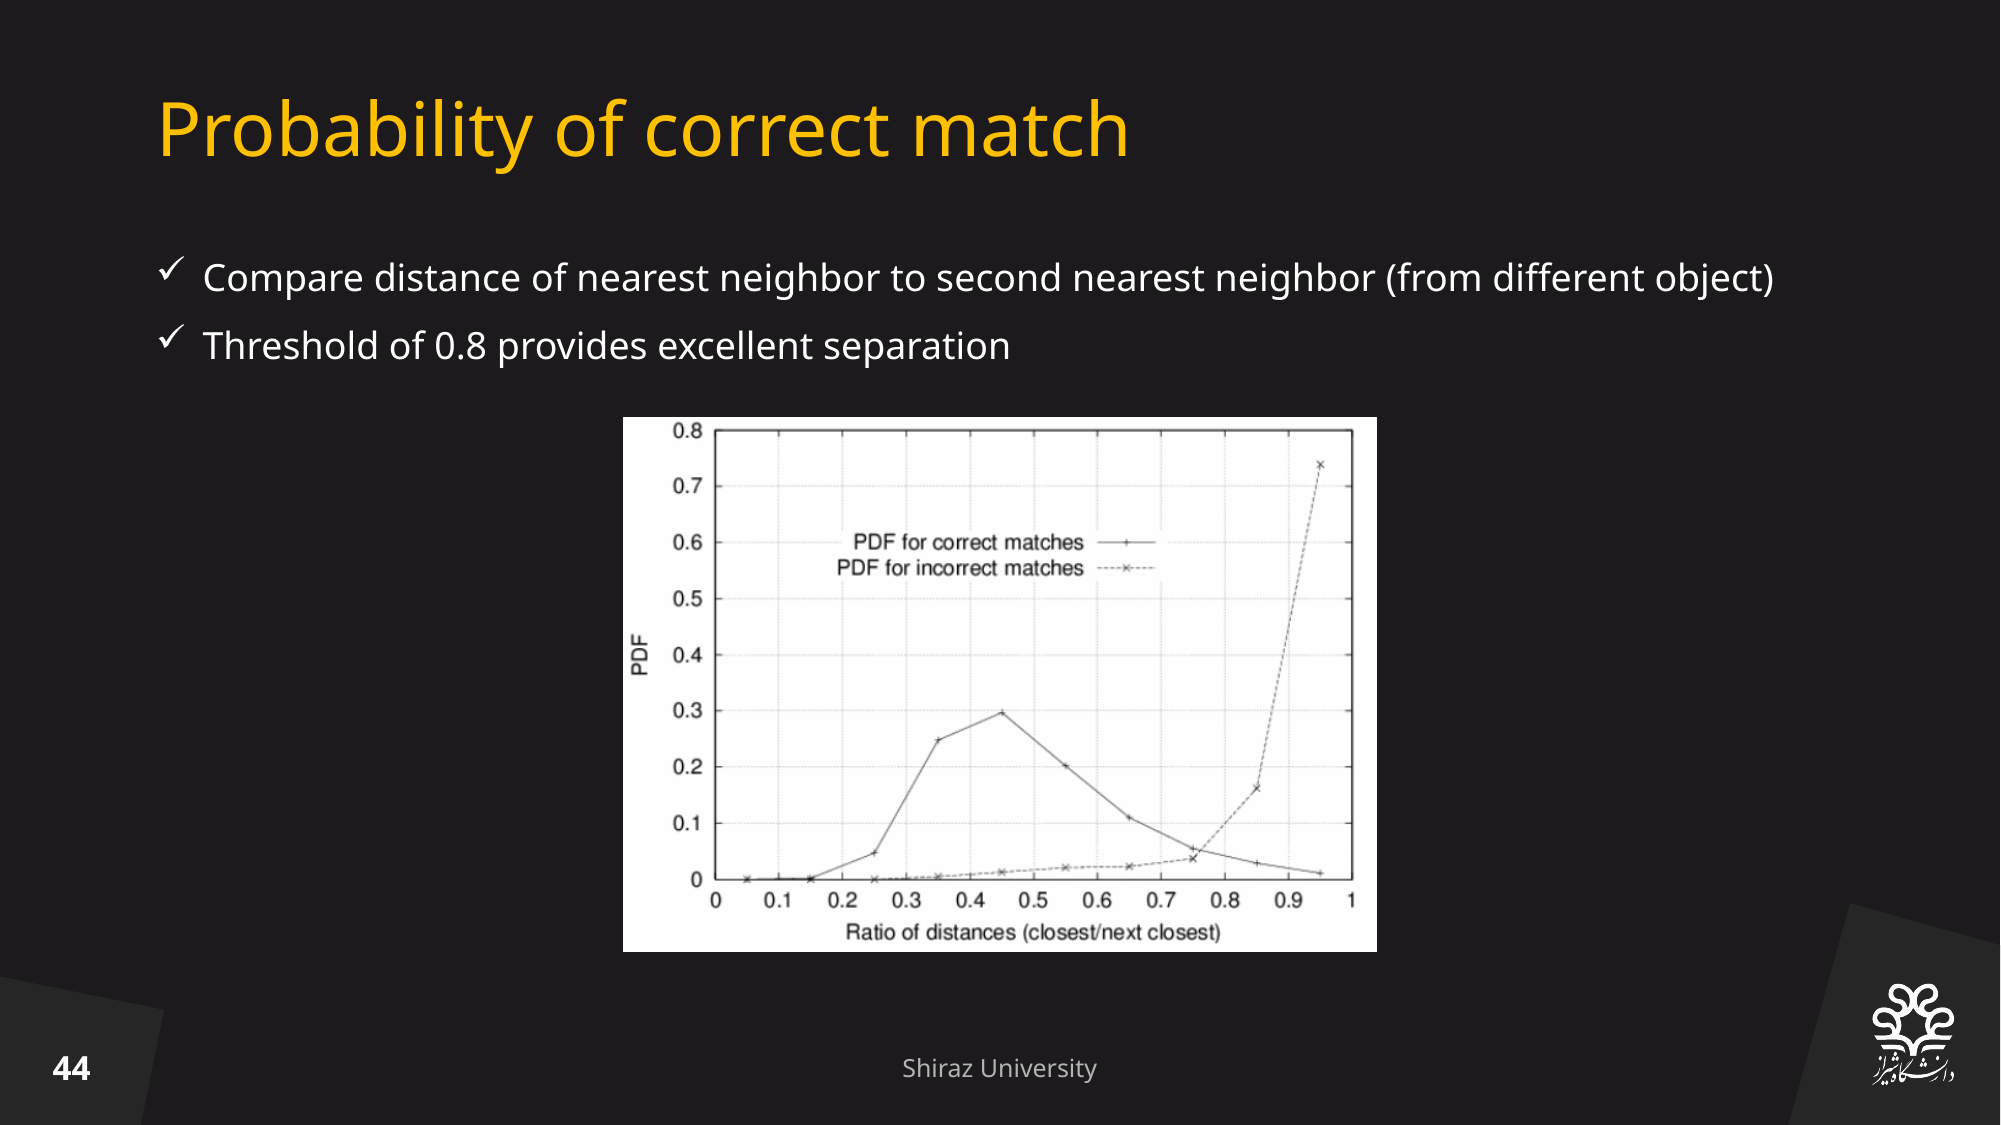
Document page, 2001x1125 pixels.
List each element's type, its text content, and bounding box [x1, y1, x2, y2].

text_box Compare distance of nearest neighbor to second nearest neighbor (from different object) Threshold of 0.8 provides excellent separation [141, 224, 1805, 375]
picture [623, 417, 1377, 952]
footer Shiraz University [662, 1039, 1338, 1100]
title Probability of correct match [141, 70, 1805, 194]
slide_number 44 [15, 1039, 128, 1100]
